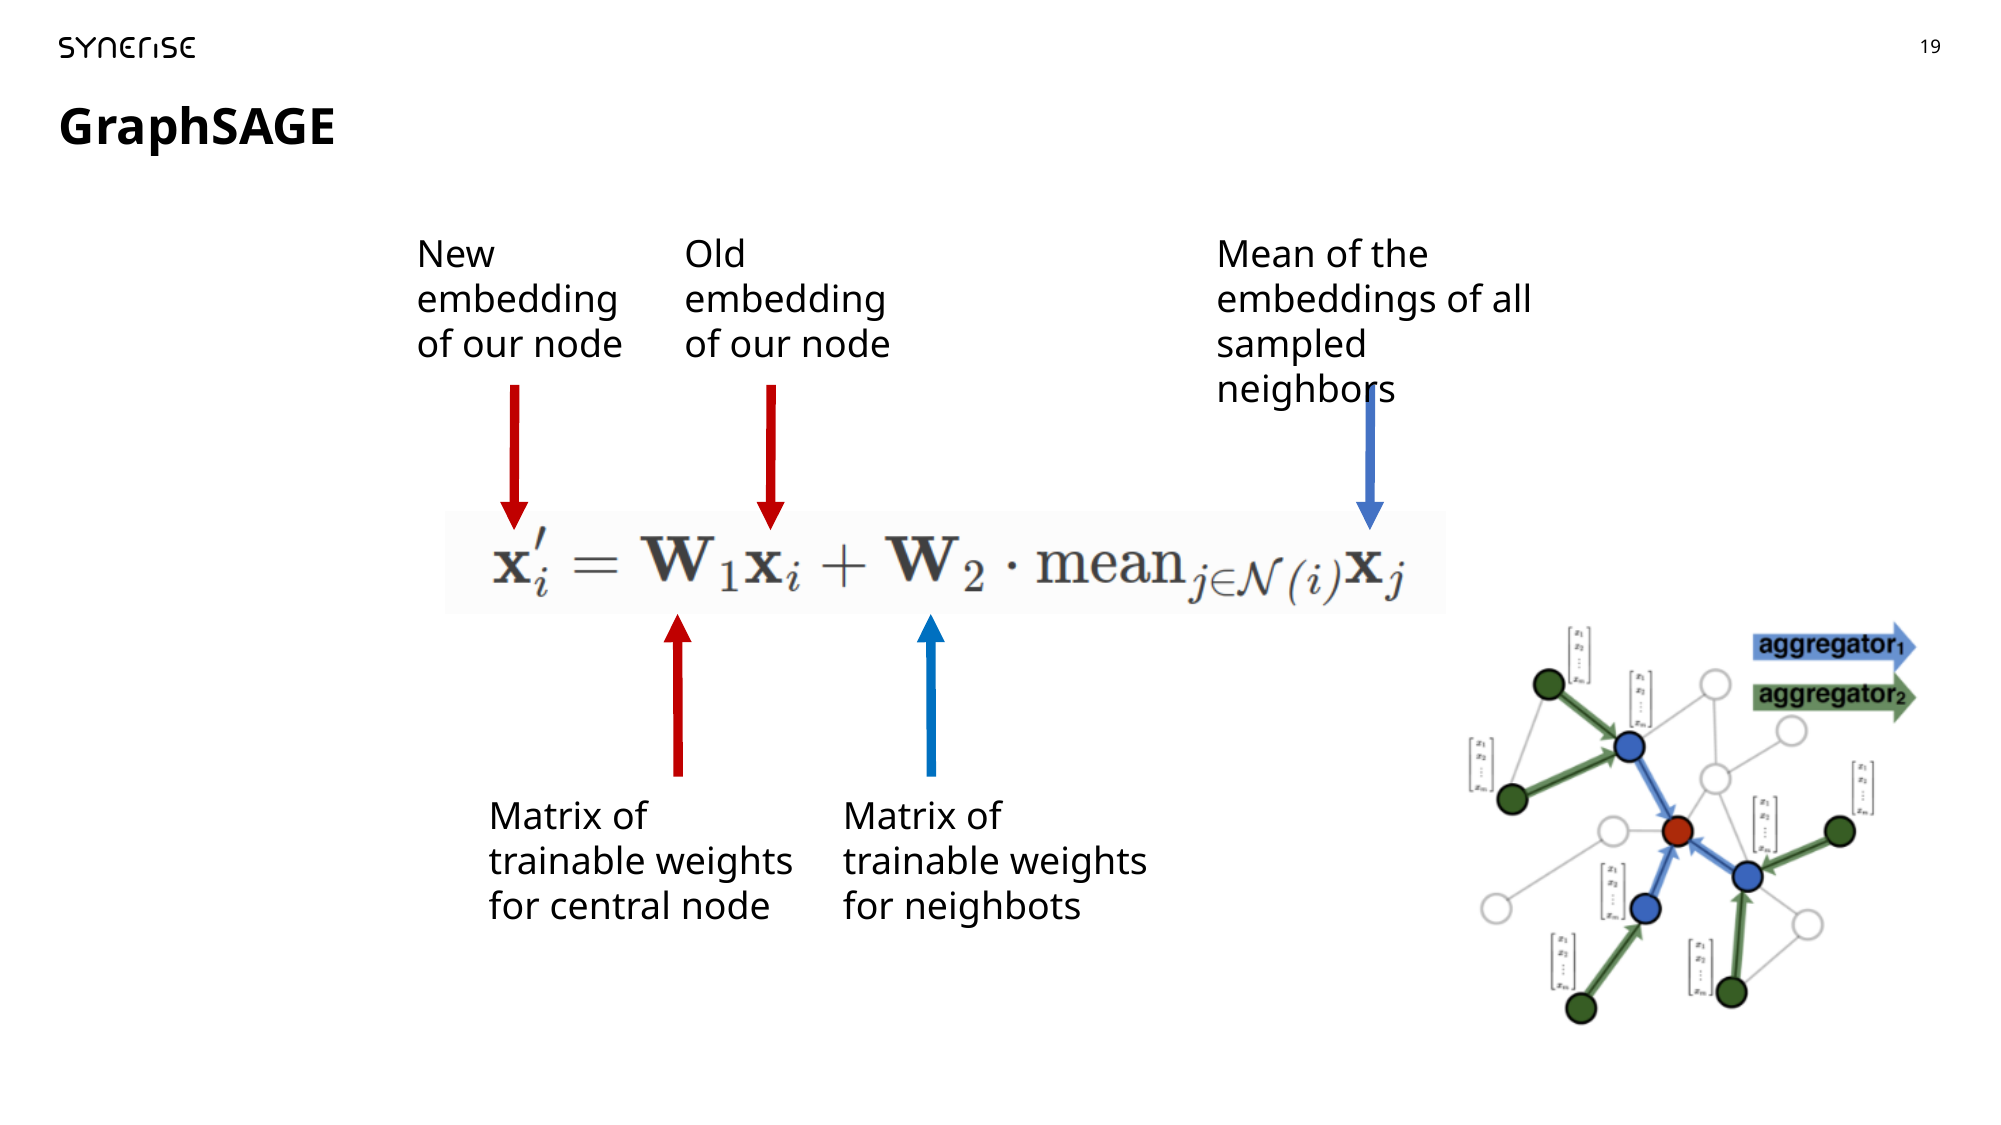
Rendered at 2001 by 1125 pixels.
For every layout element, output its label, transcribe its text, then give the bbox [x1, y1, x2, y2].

picture [1452, 556, 1932, 1061]
list GraphSAGE [59, 94, 1941, 744]
text_box Matrix of trainable weights for central node [473, 784, 829, 935]
text_box New embedding of our node [401, 222, 651, 373]
text_box Mean of the embeddings of all sampled neighbors [1201, 222, 1556, 418]
text_box Matrix of trainable weights for neighbots [829, 784, 1183, 935]
picture [59, 37, 195, 58]
text_box Old embedding of our node [669, 222, 919, 373]
picture [444, 510, 1446, 615]
